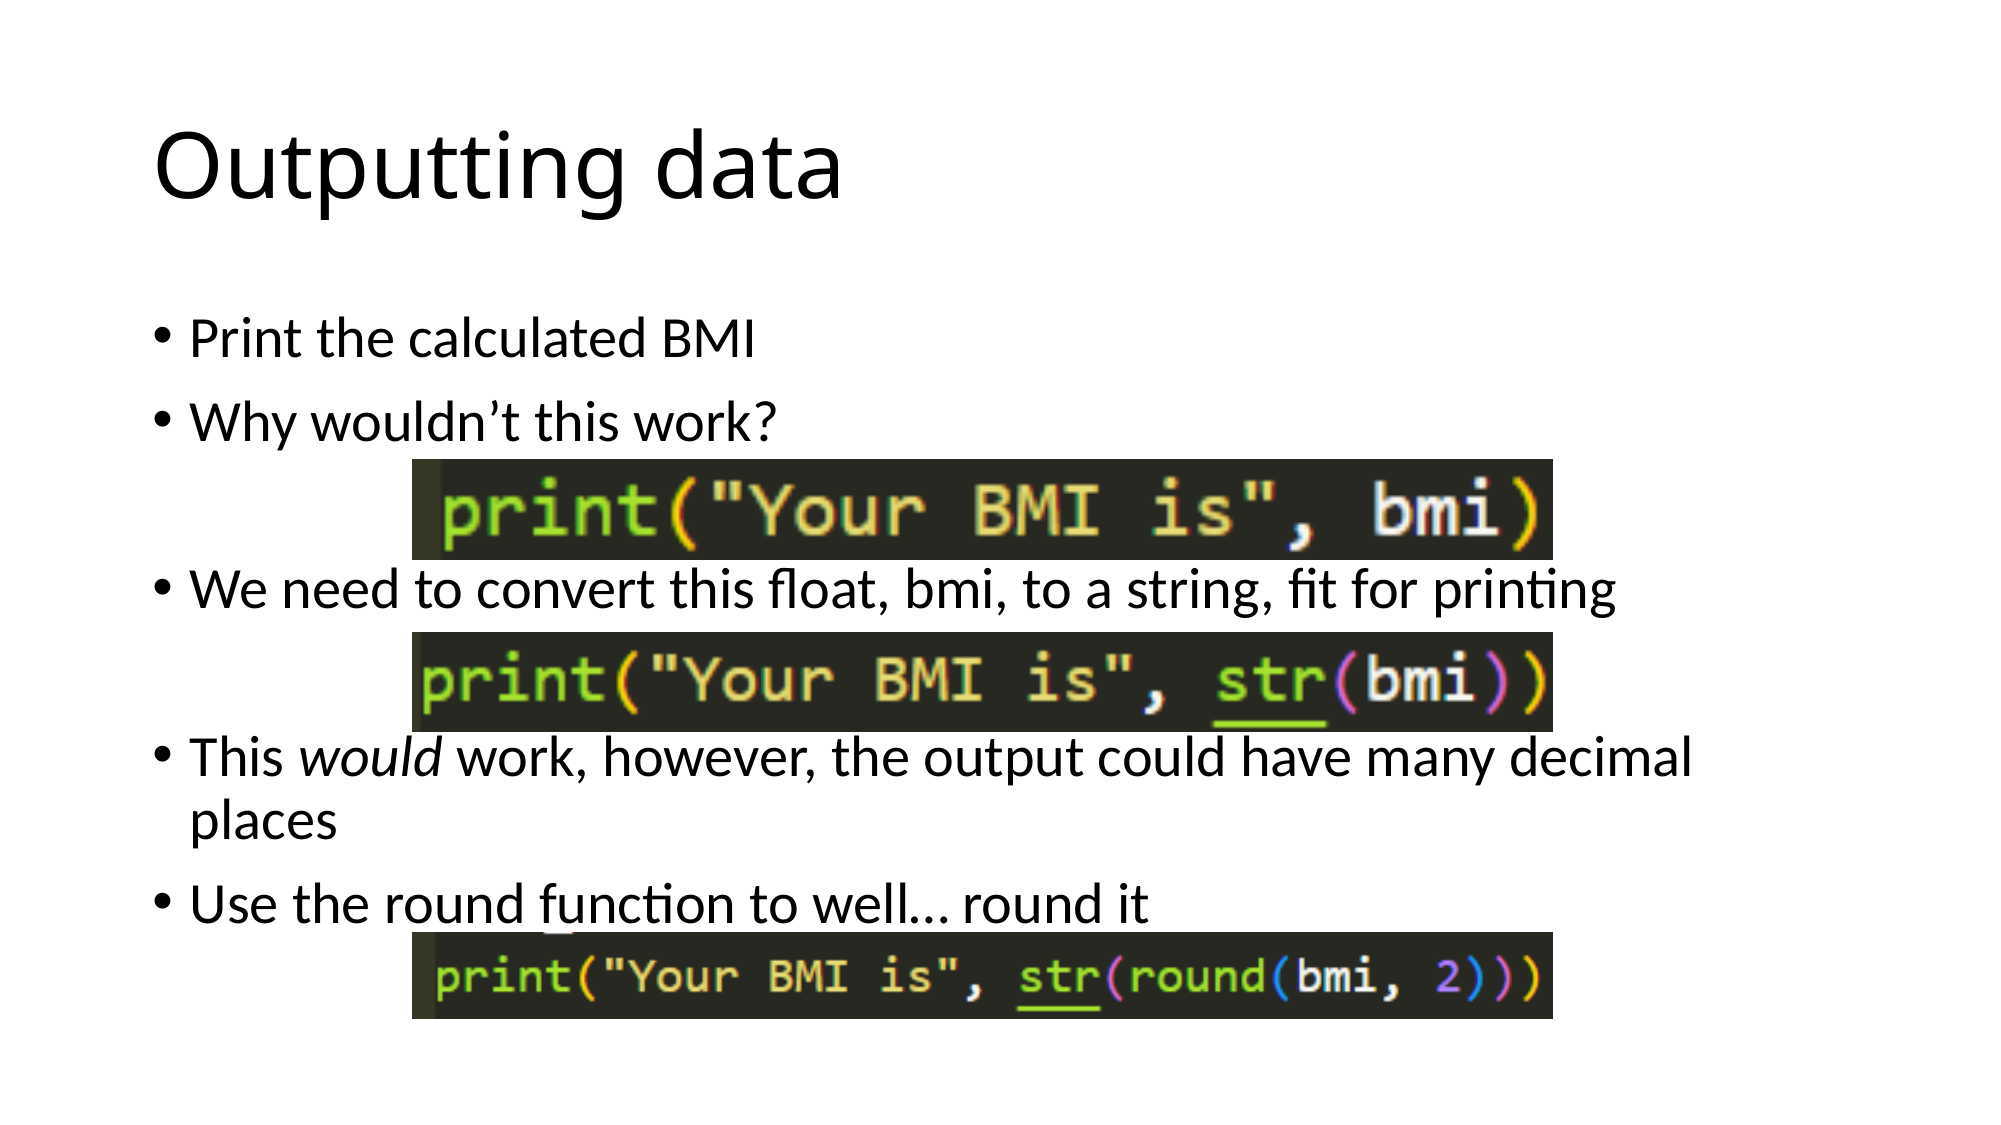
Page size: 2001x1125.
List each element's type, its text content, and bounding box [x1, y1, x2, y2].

picture [412, 459, 1553, 560]
picture [412, 632, 1553, 732]
list Print the calculated BMI Why wouldn’t this work? We need to convert this float, bmi, to a string, fit for printing This would work, however, the output could have many decimal places Use the round function to well… round it [137, 299, 1863, 1014]
title Outputting data [137, 59, 1863, 278]
picture [412, 932, 1553, 1019]
